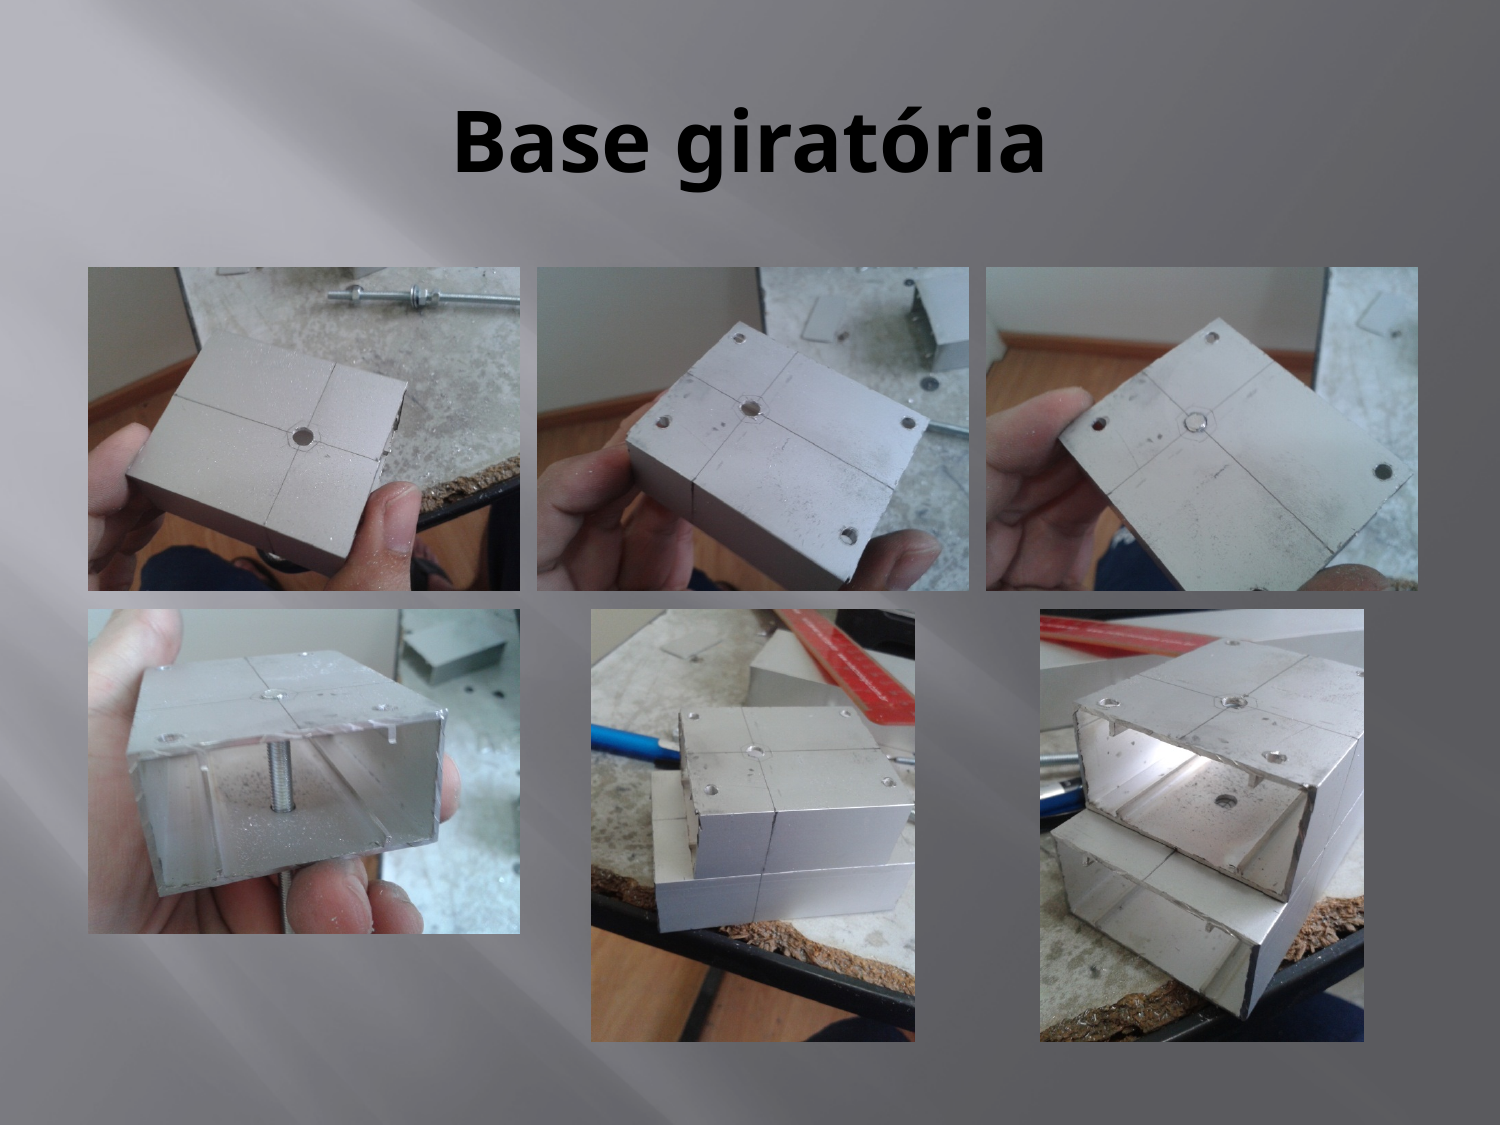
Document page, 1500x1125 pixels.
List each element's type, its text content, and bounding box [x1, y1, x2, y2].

picture [88, 266, 521, 591]
title Base giratória [75, 45, 1425, 233]
picture [1039, 609, 1364, 1042]
picture [537, 266, 970, 591]
picture [590, 609, 916, 1042]
picture [88, 609, 521, 934]
picture [985, 266, 1418, 591]
